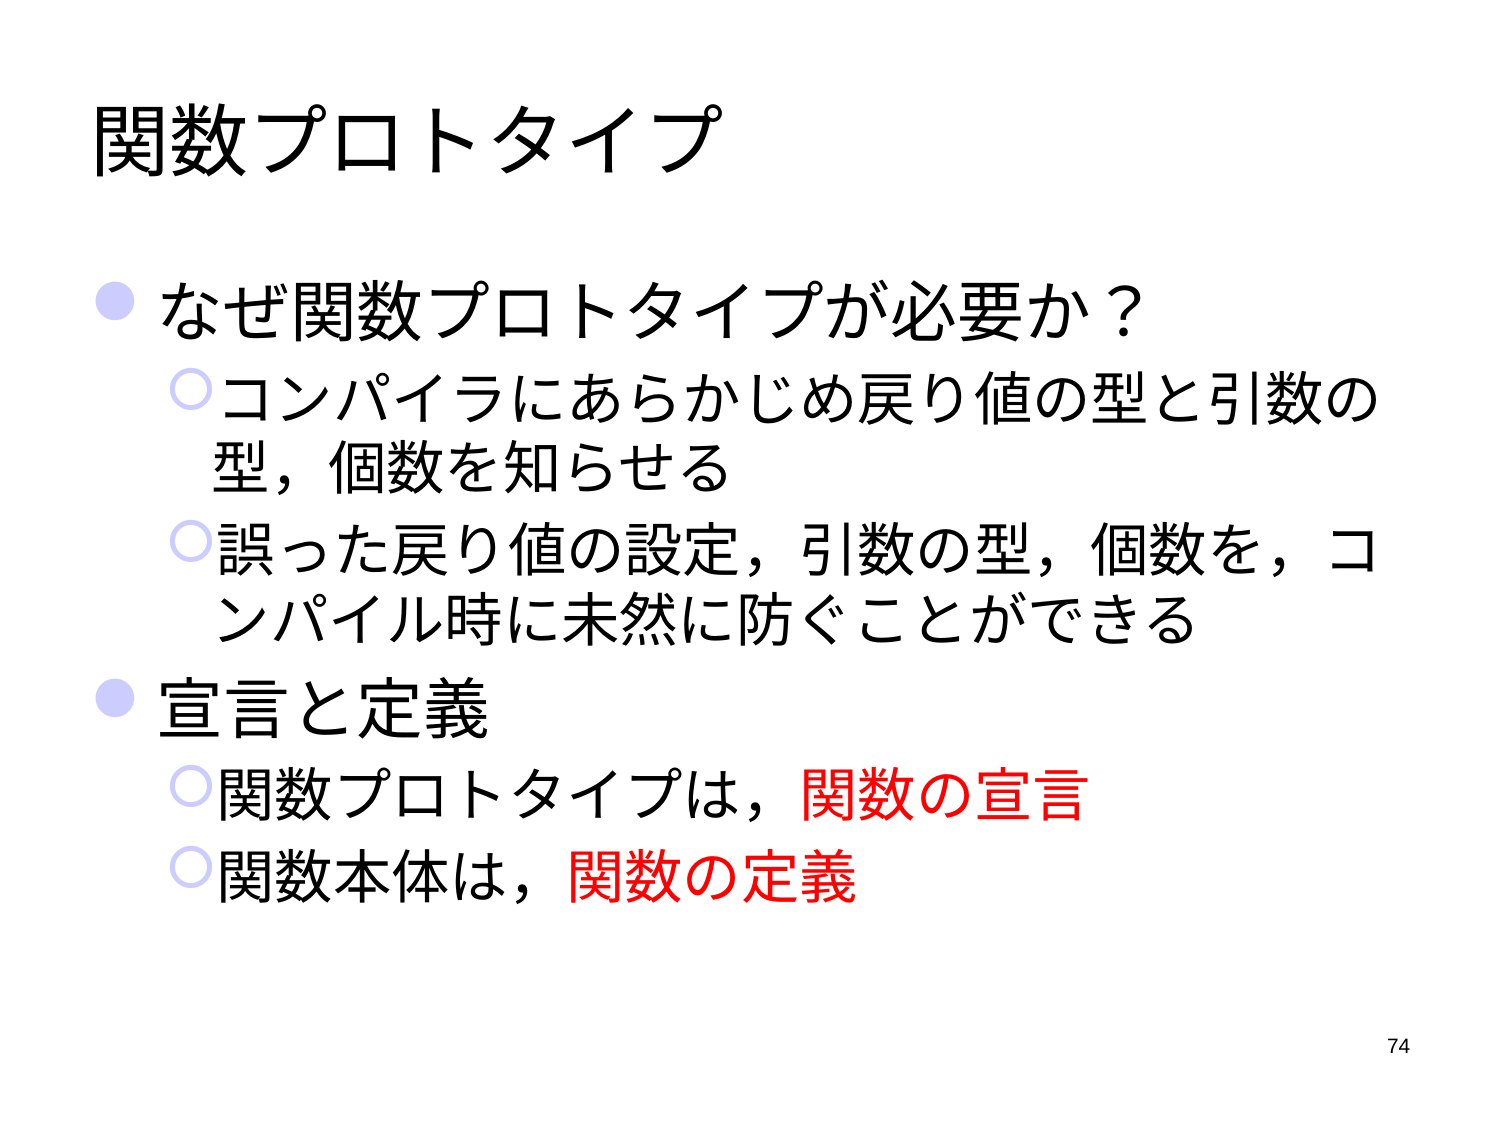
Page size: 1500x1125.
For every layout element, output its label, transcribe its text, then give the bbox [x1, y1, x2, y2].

slide_number 74 [1074, 1024, 1426, 1101]
list なぜ関数プロトタイプが必要か？ コンパイラにあらかじめ戻り値の型と引数の型，個数を知らせる 誤った戻り値の設定，引数の型，個数を，コンパイル時に未然に防ぐことができる 宣言と定義 関数プロトタイプは，関数の宣言 関数本体は，関数の定義 [75, 262, 1425, 1006]
title 関数プロトタイプ [75, 45, 1425, 233]
